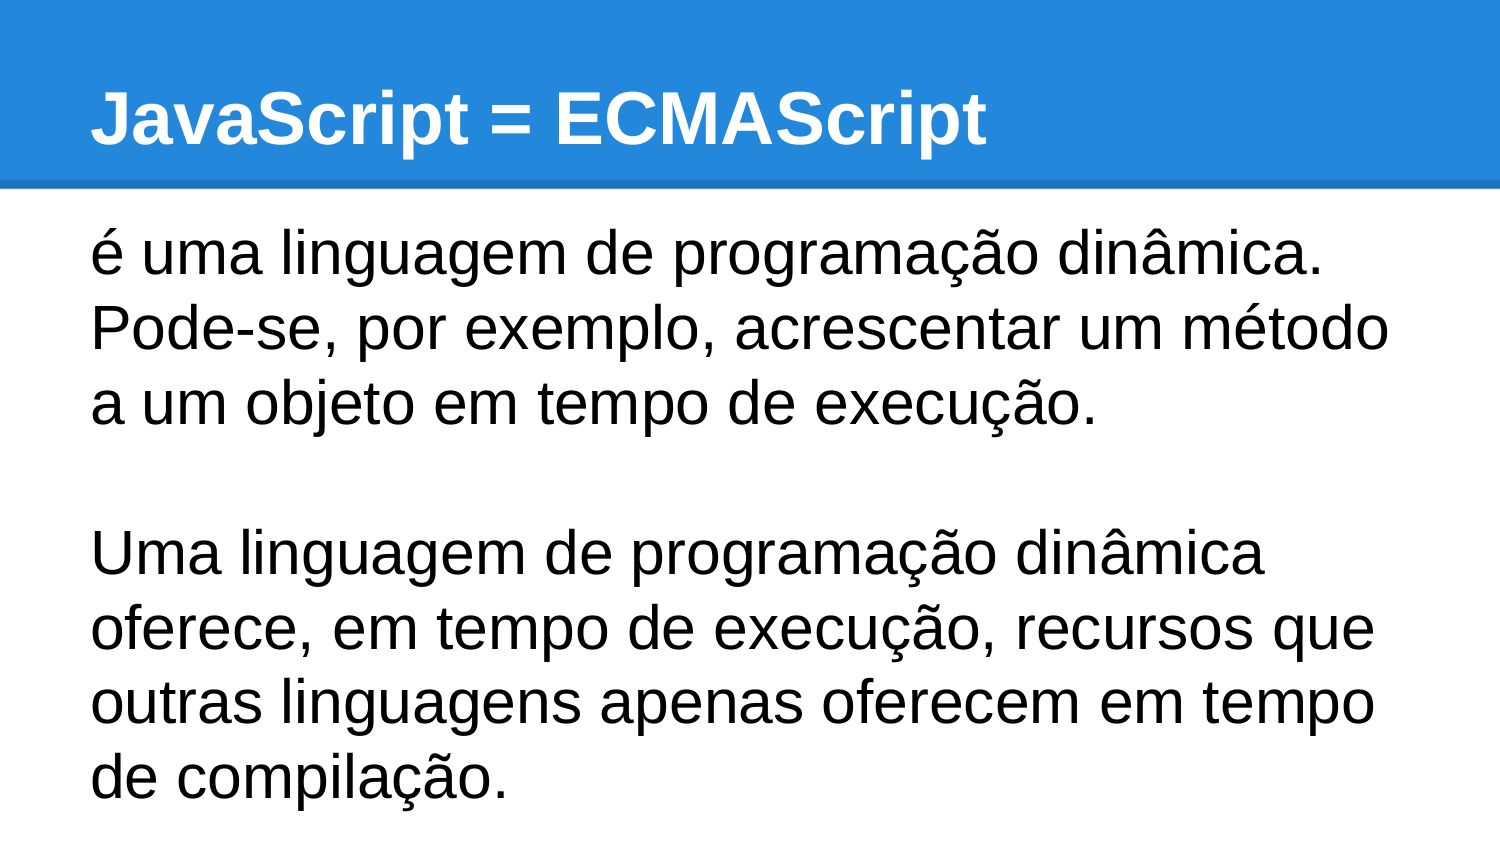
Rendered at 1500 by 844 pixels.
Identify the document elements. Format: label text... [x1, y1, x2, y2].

title JavaScript = ECMAScript [75, 33, 1425, 175]
list é uma linguagem de programação dinâmica. Pode-se, por exemplo, acrescentar um método a um objeto em tempo de execução. Uma linguagem de programação dinâmica oferece, em tempo de execução, recursos que outras linguagens apenas oferecem em tempo de compilação. [75, 196, 1425, 808]
